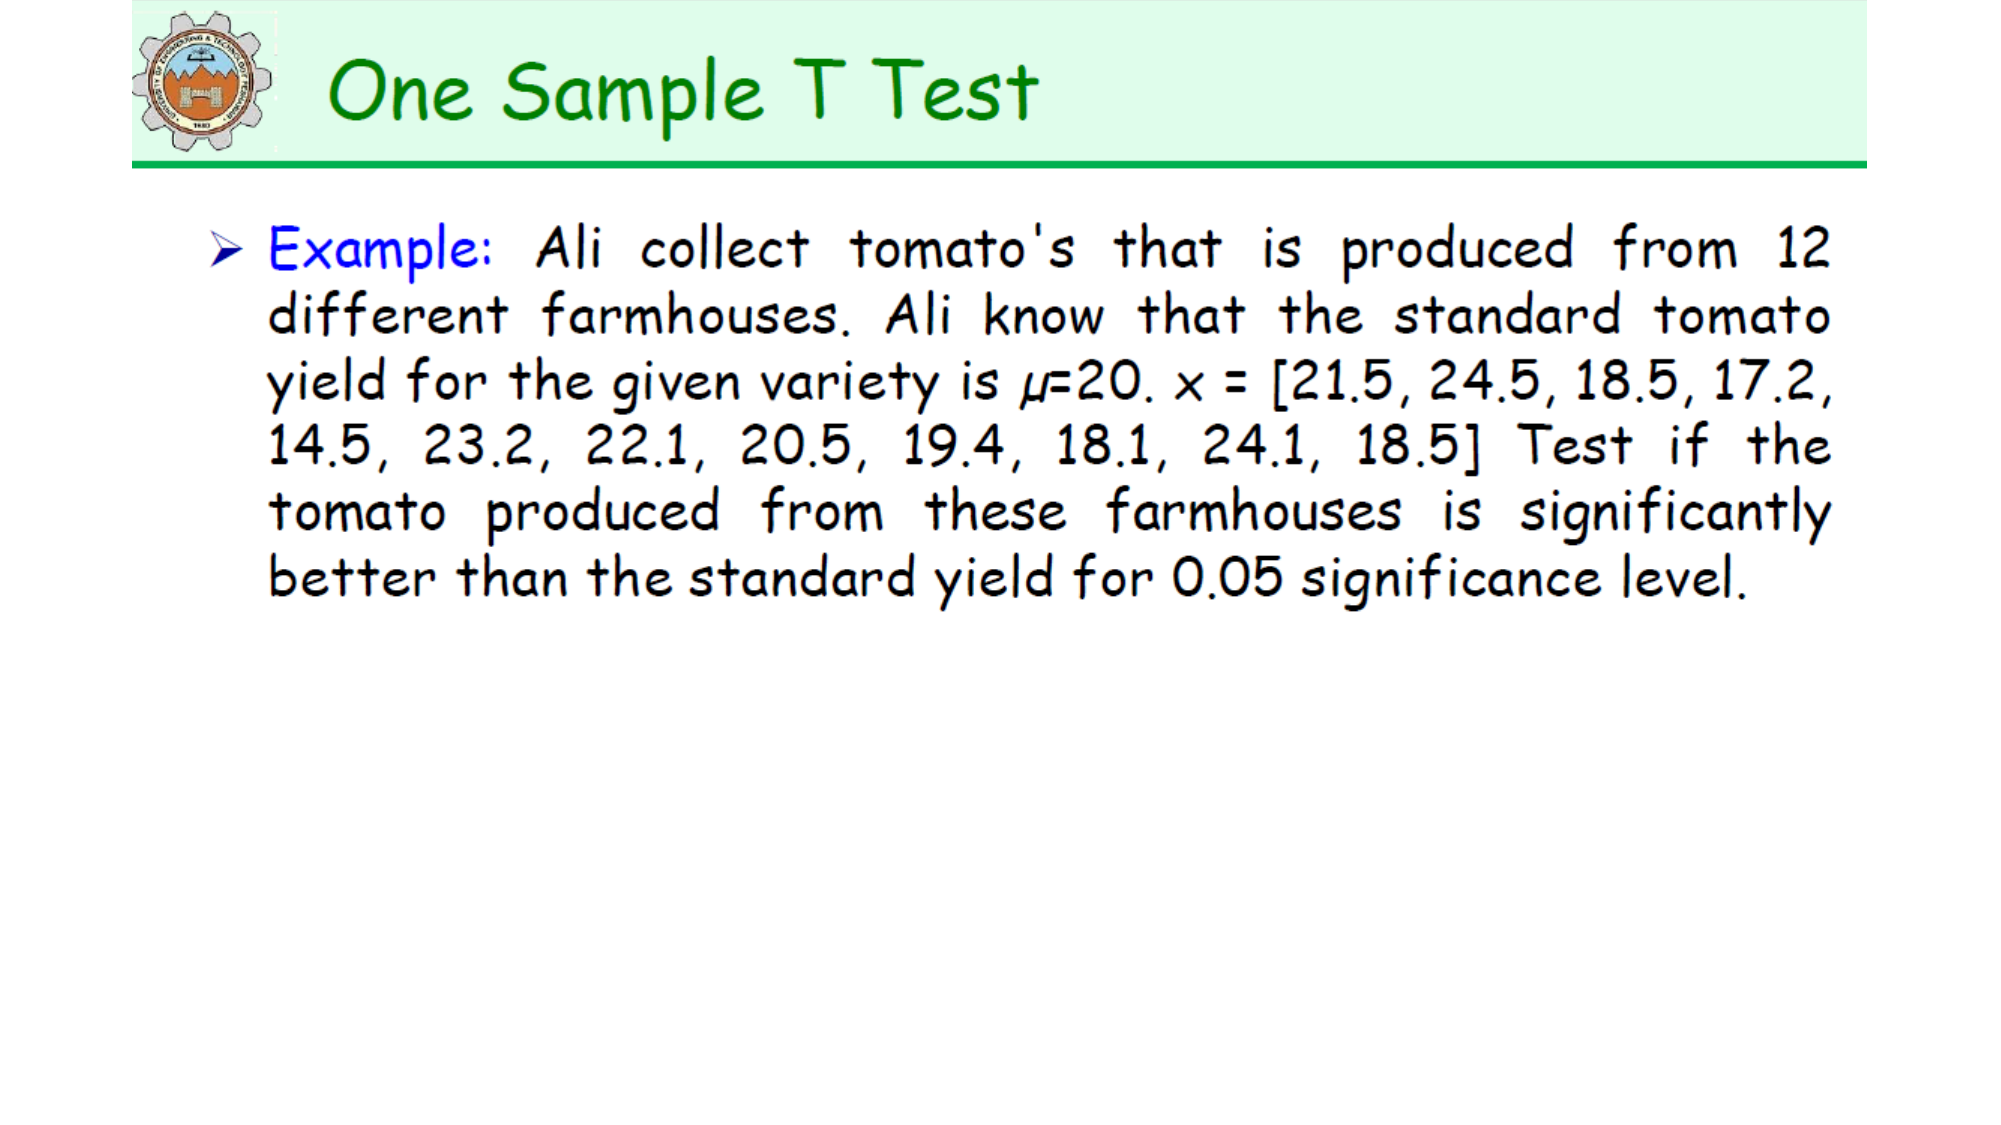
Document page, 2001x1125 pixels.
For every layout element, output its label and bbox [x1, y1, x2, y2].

picture [132, 0, 1867, 1125]
